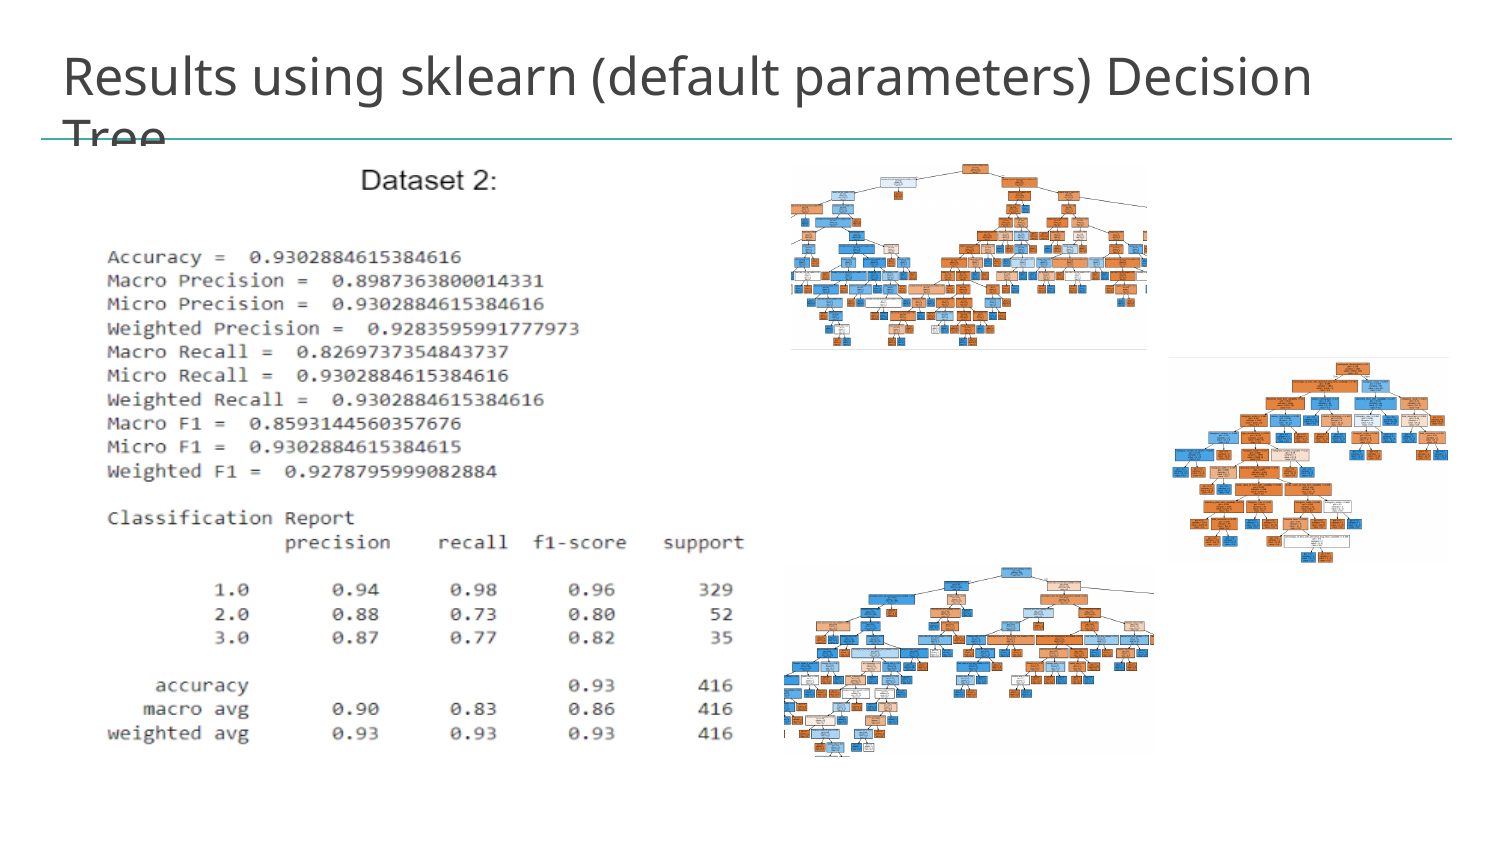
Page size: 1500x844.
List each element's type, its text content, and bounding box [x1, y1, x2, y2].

title Results using sklearn (default parameters) Decision Tree [47, 27, 1446, 122]
picture [66, 146, 1154, 776]
picture [1168, 356, 1450, 566]
